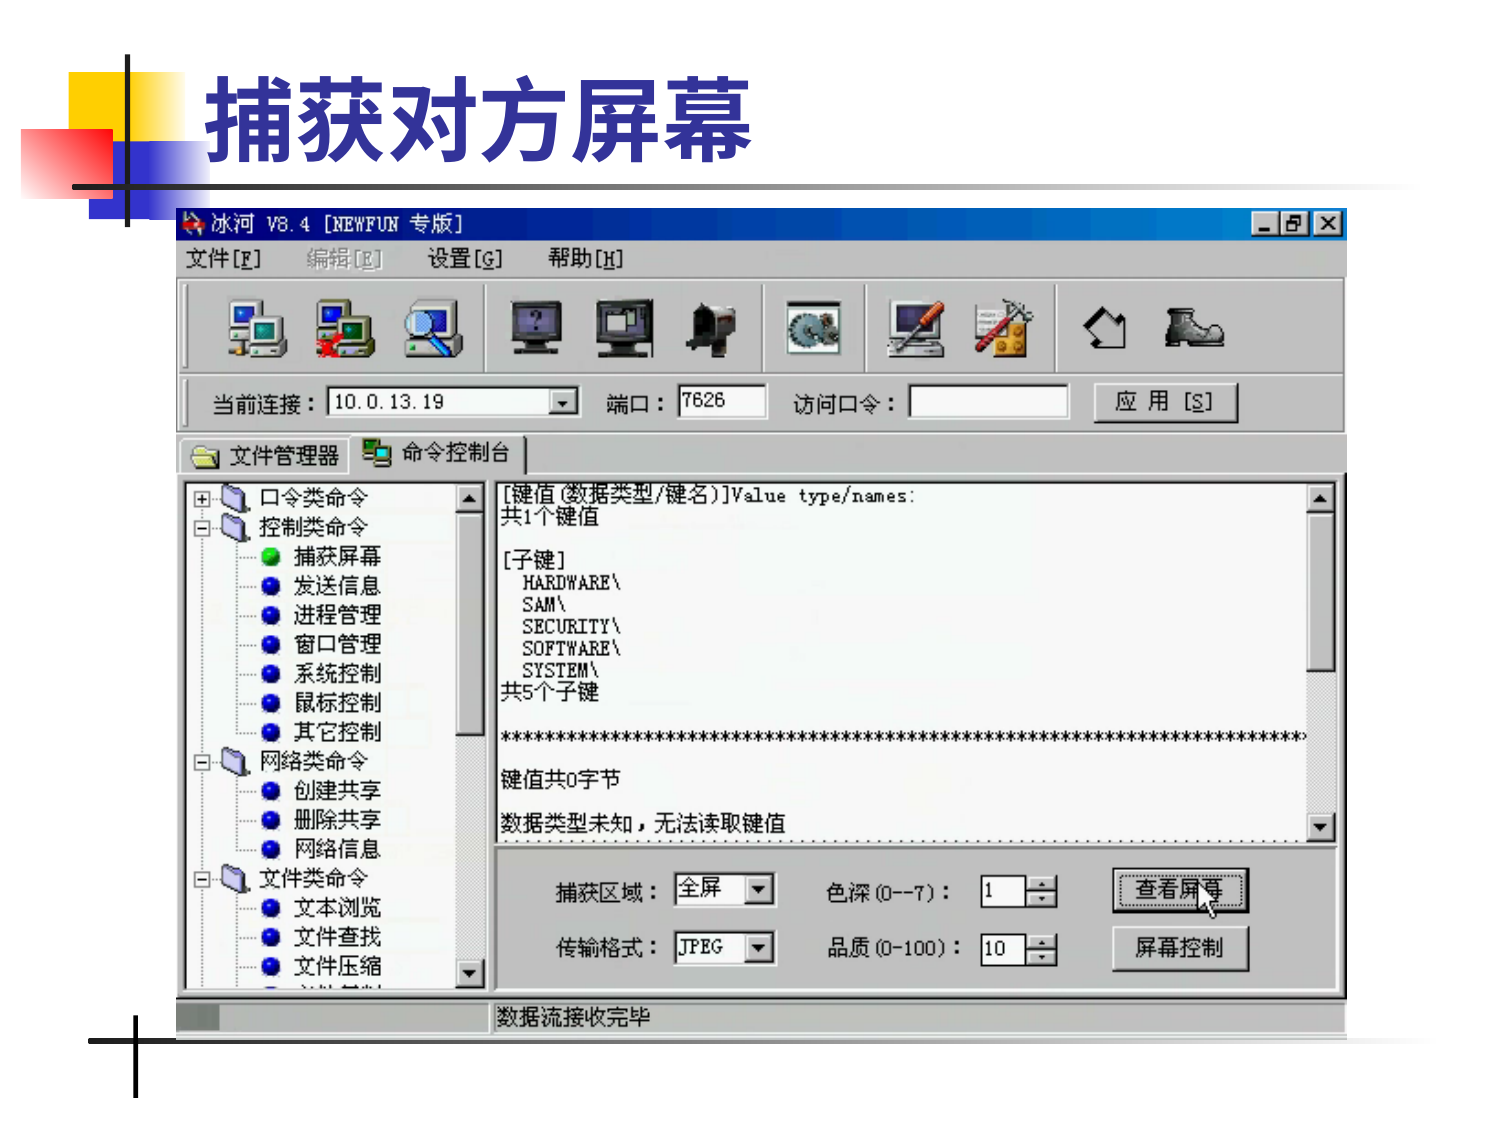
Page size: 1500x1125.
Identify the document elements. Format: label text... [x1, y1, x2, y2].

picture [176, 208, 1347, 1041]
title 捕获对方屏幕 [188, 23, 1468, 181]
